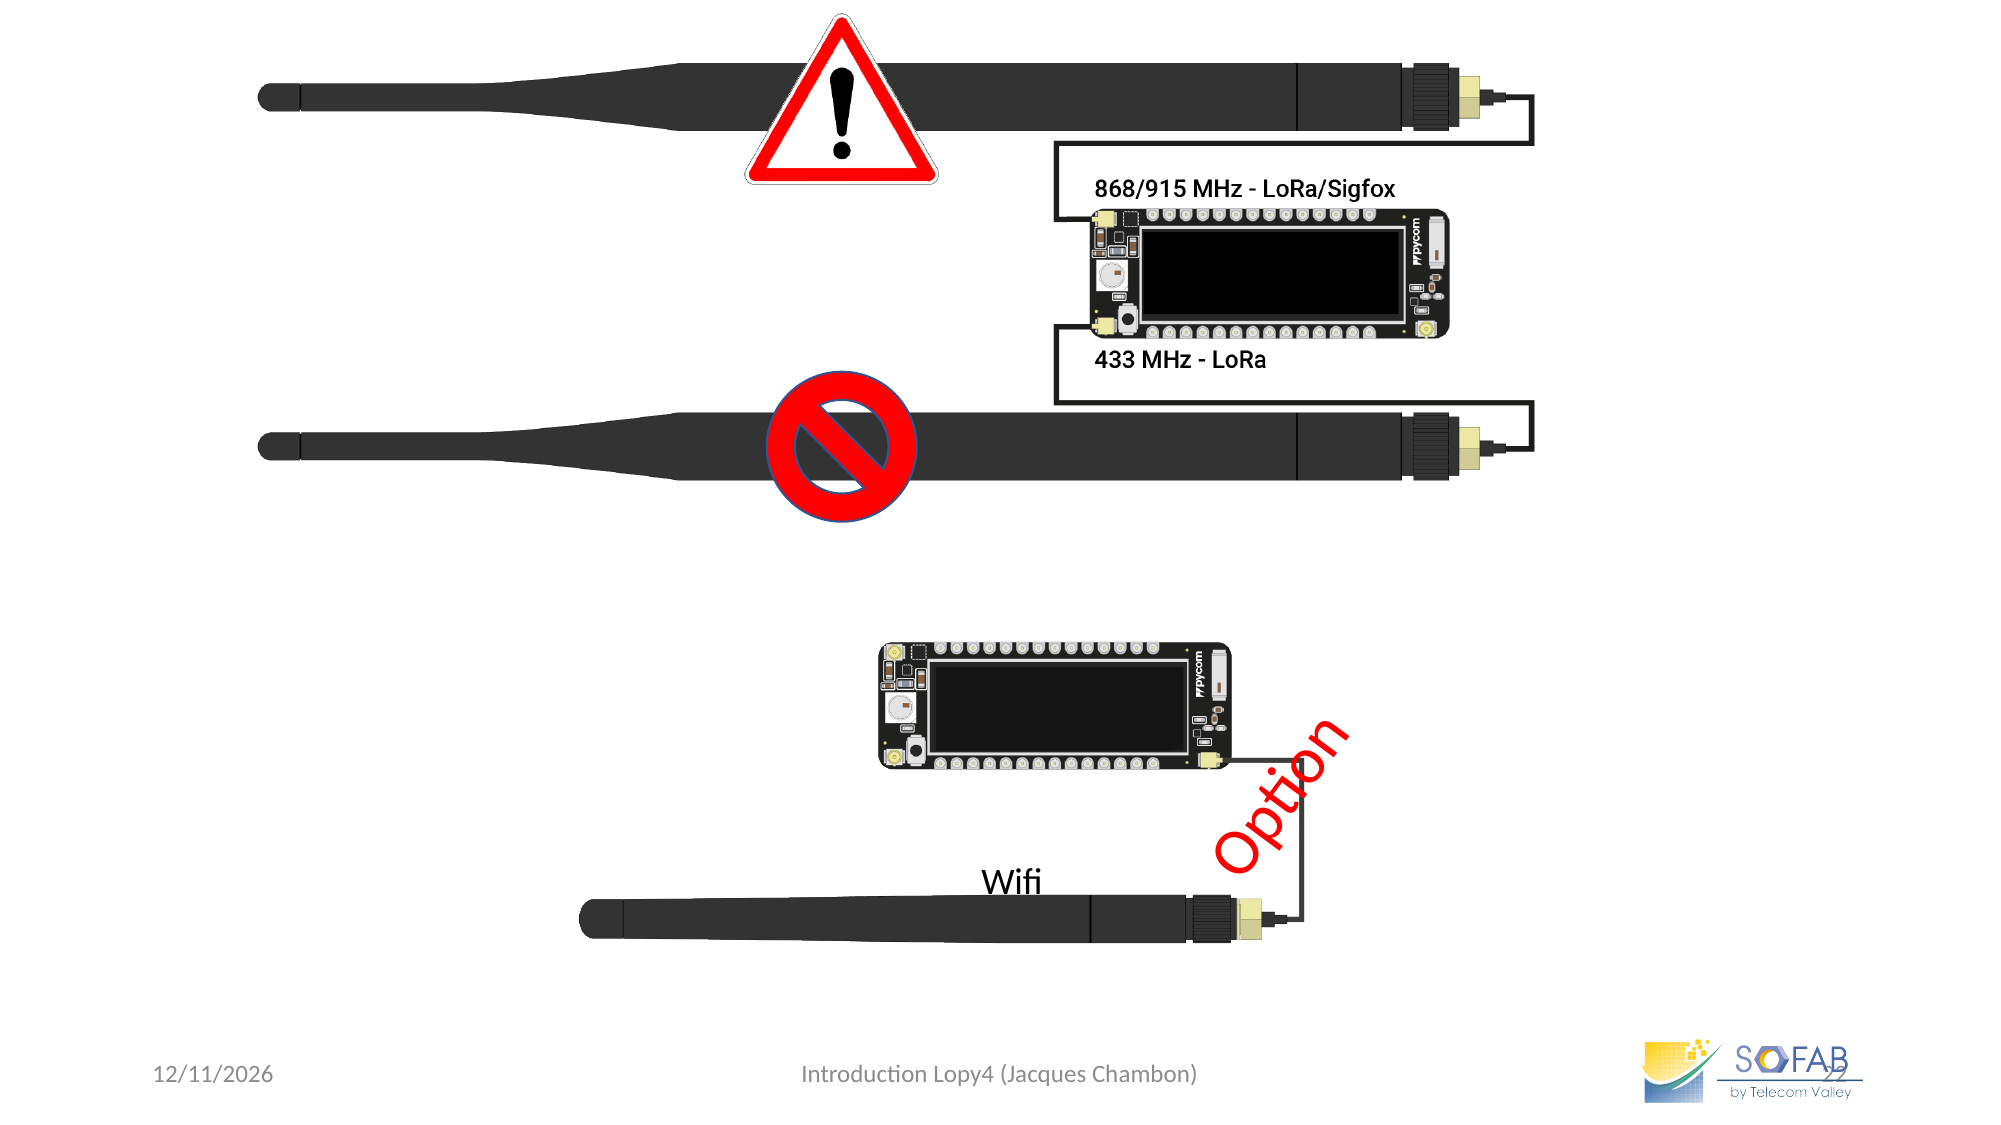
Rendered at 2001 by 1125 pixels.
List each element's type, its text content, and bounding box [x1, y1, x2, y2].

picture [546, 603, 1331, 983]
footer Introduction Lopy4 (Jacques Chambon) [662, 1042, 1338, 1103]
slide_number 22 [1412, 1042, 1863, 1103]
text_box [785, 498, 898, 523]
text_box Option [1331, 698, 1379, 798]
picture [237, 13, 1551, 498]
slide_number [137, 1042, 588, 1103]
